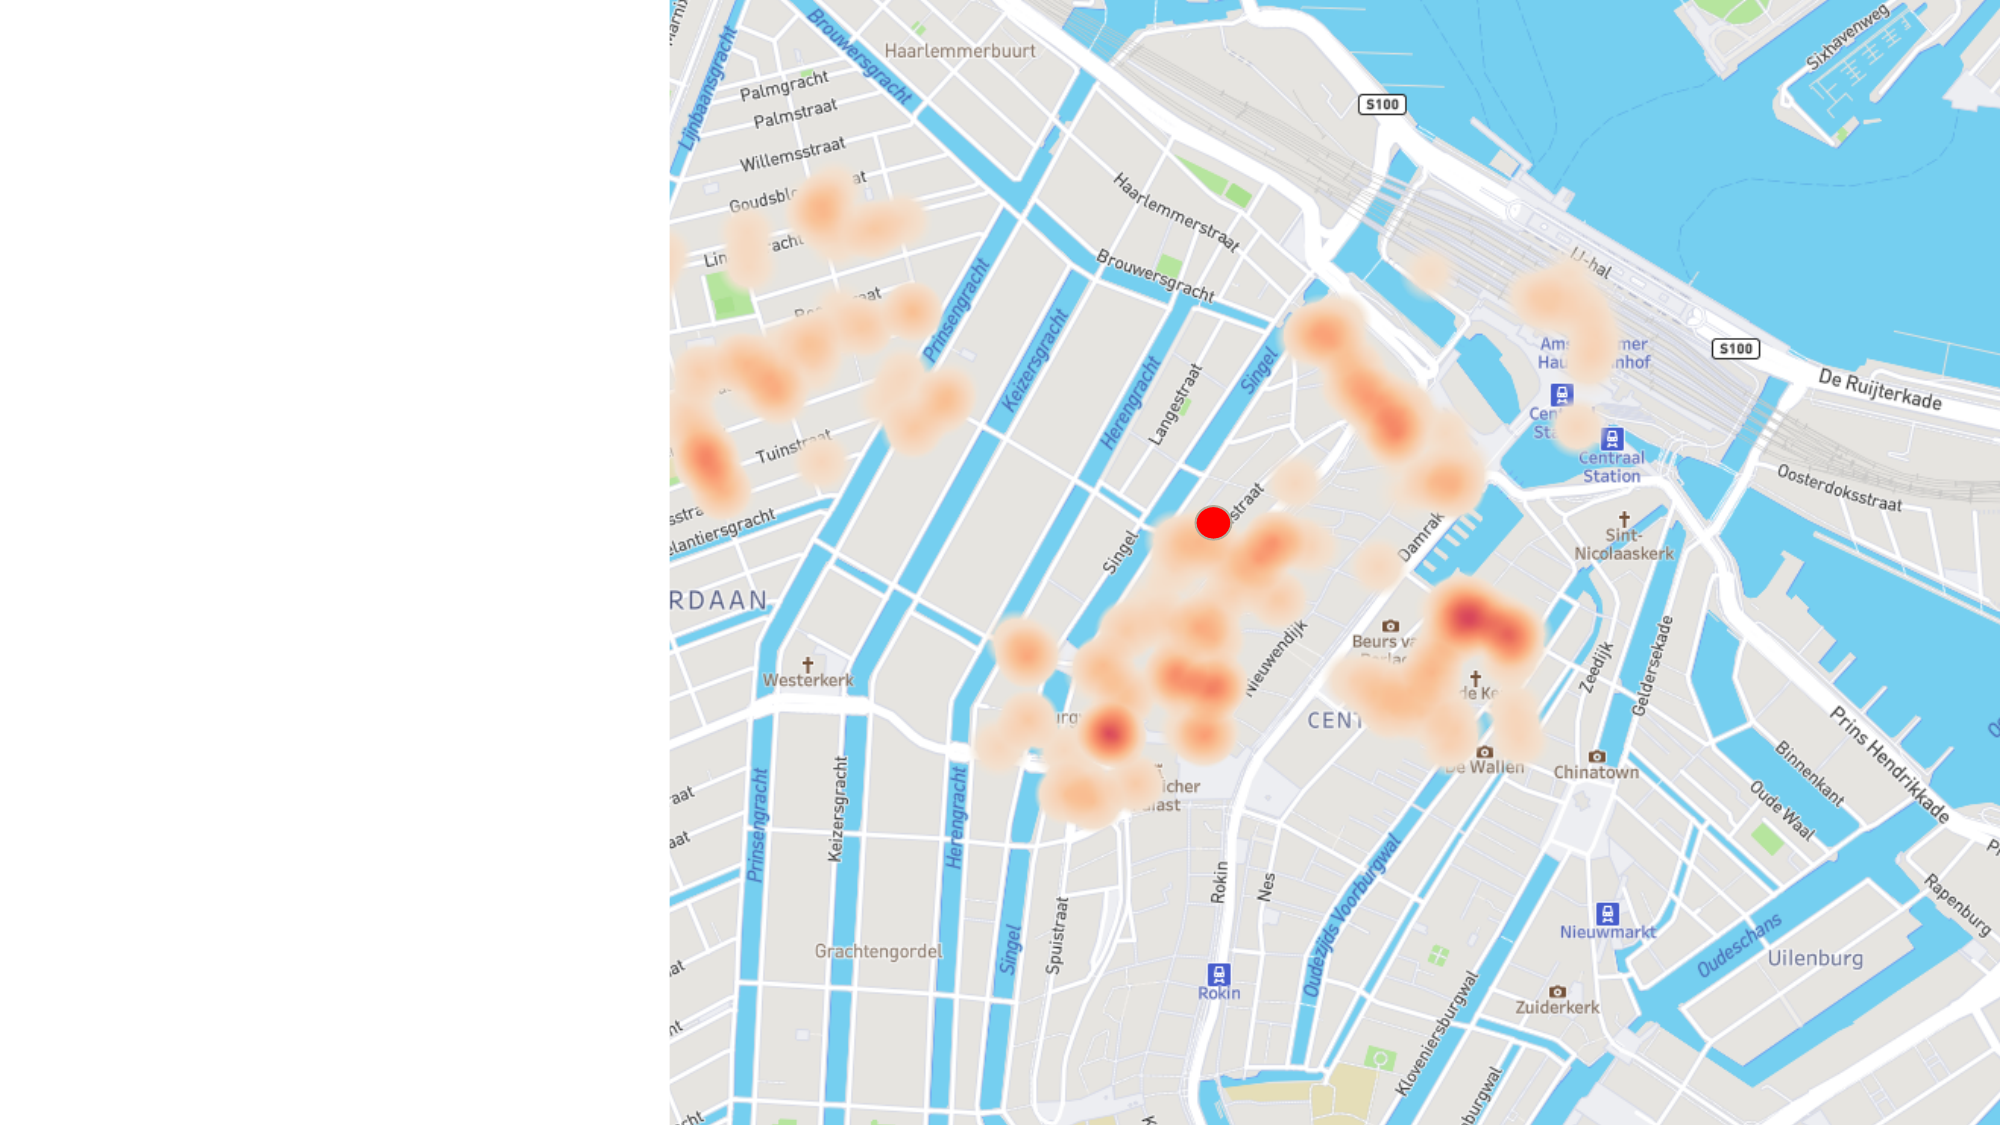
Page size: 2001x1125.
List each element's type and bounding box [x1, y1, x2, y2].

picture [669, 0, 2000, 1125]
